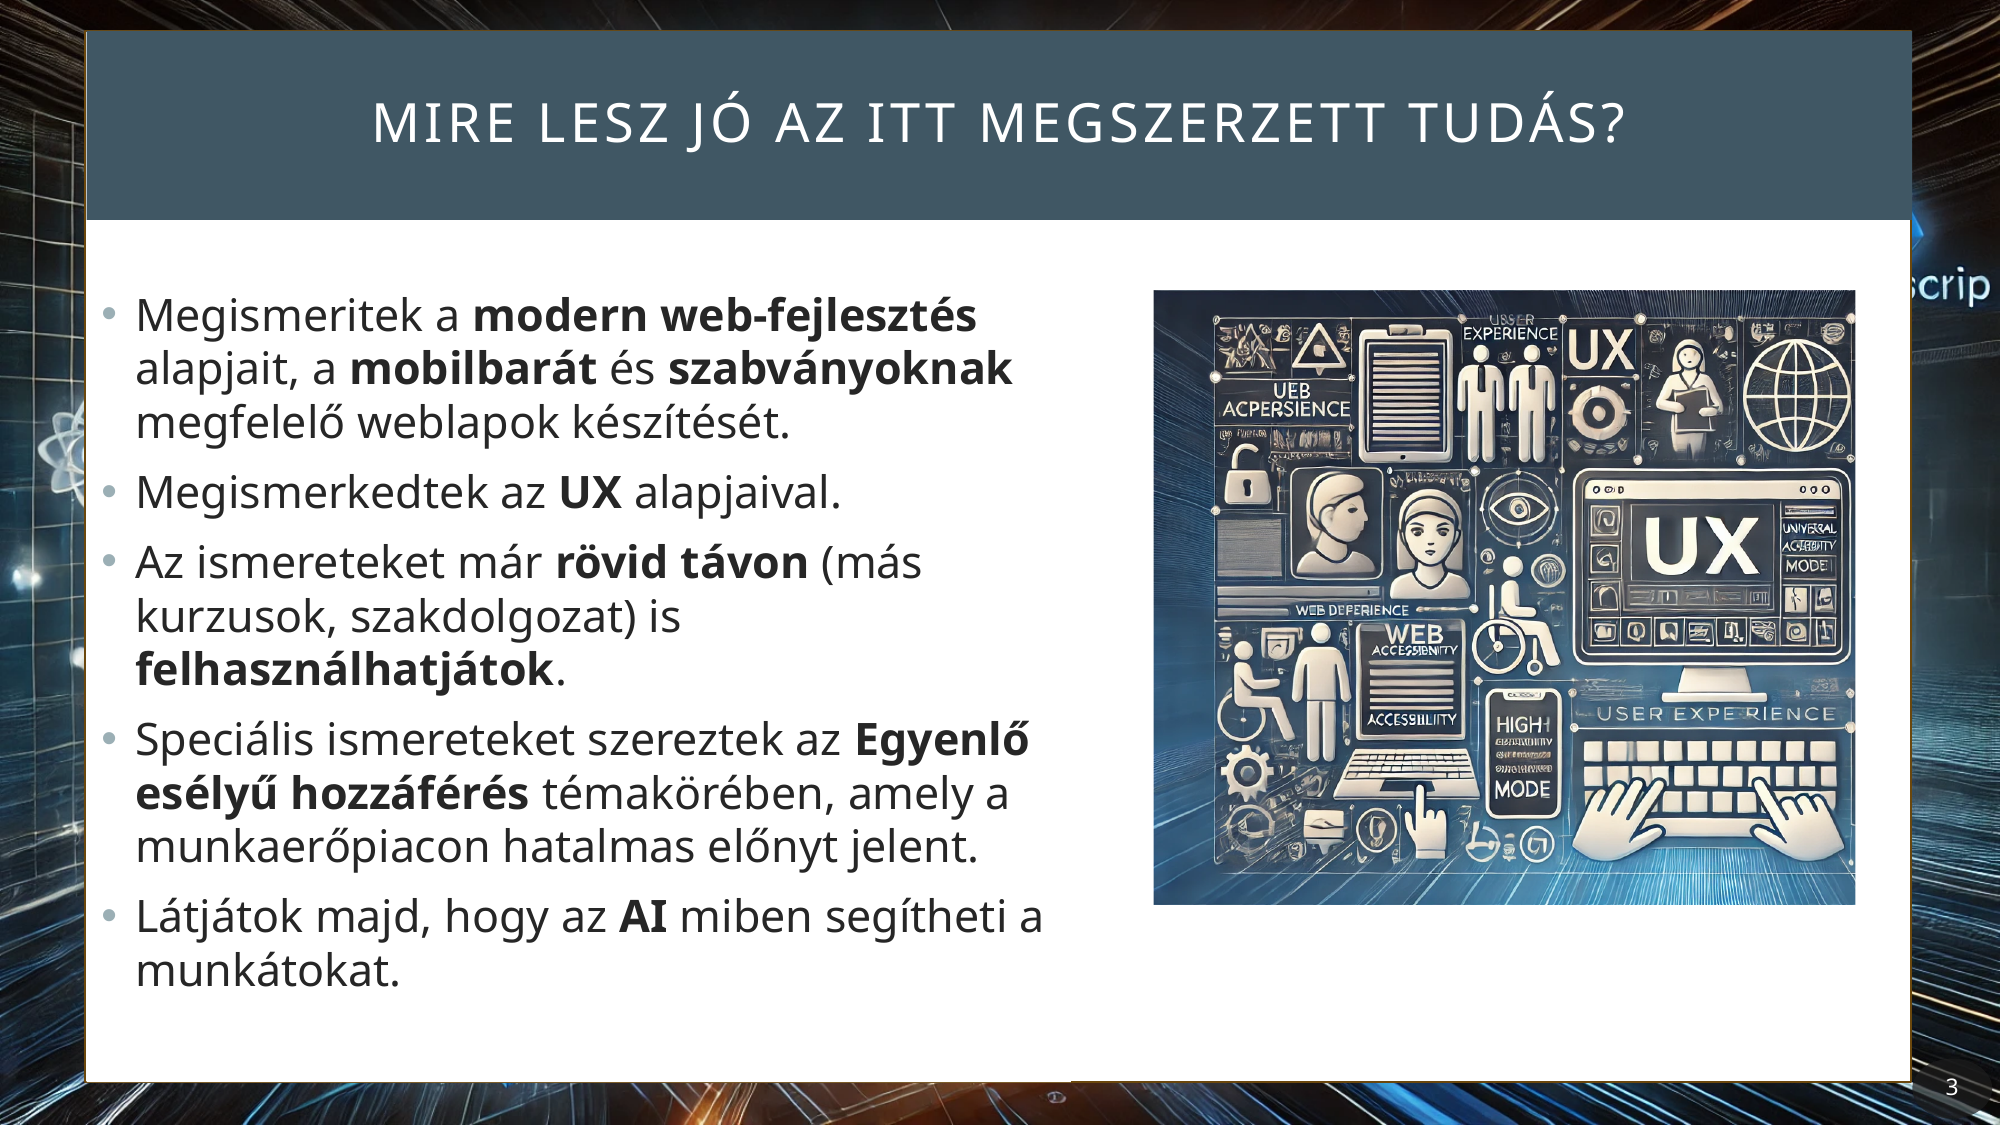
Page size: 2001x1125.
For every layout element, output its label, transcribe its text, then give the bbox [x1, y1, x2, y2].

title Mire lesz jó az itt megszerzett tudás? [84, 28, 1915, 222]
slide_number 3 [1912, 1058, 1993, 1119]
list Megismeritek a modern web-fejlesztés alapjait, a mobilbarát és szabványoknak megfelelő weblapok készítését. Megismerkedtek az UX alapjaival. Az ismereteket már rövid távon (más kurzusok, szakdolgozat) is felhasználhatjátok. Speciális ismereteket szereztek az Egyenlő esélyű hozzáférés témakörében, amely a munkaerőpiacon hatalmas előnyt jelent. Látjátok majd, hogy az AI miben segítheti a munkátokat. [86, 278, 1071, 1083]
picture [0, 0, 2000, 1125]
